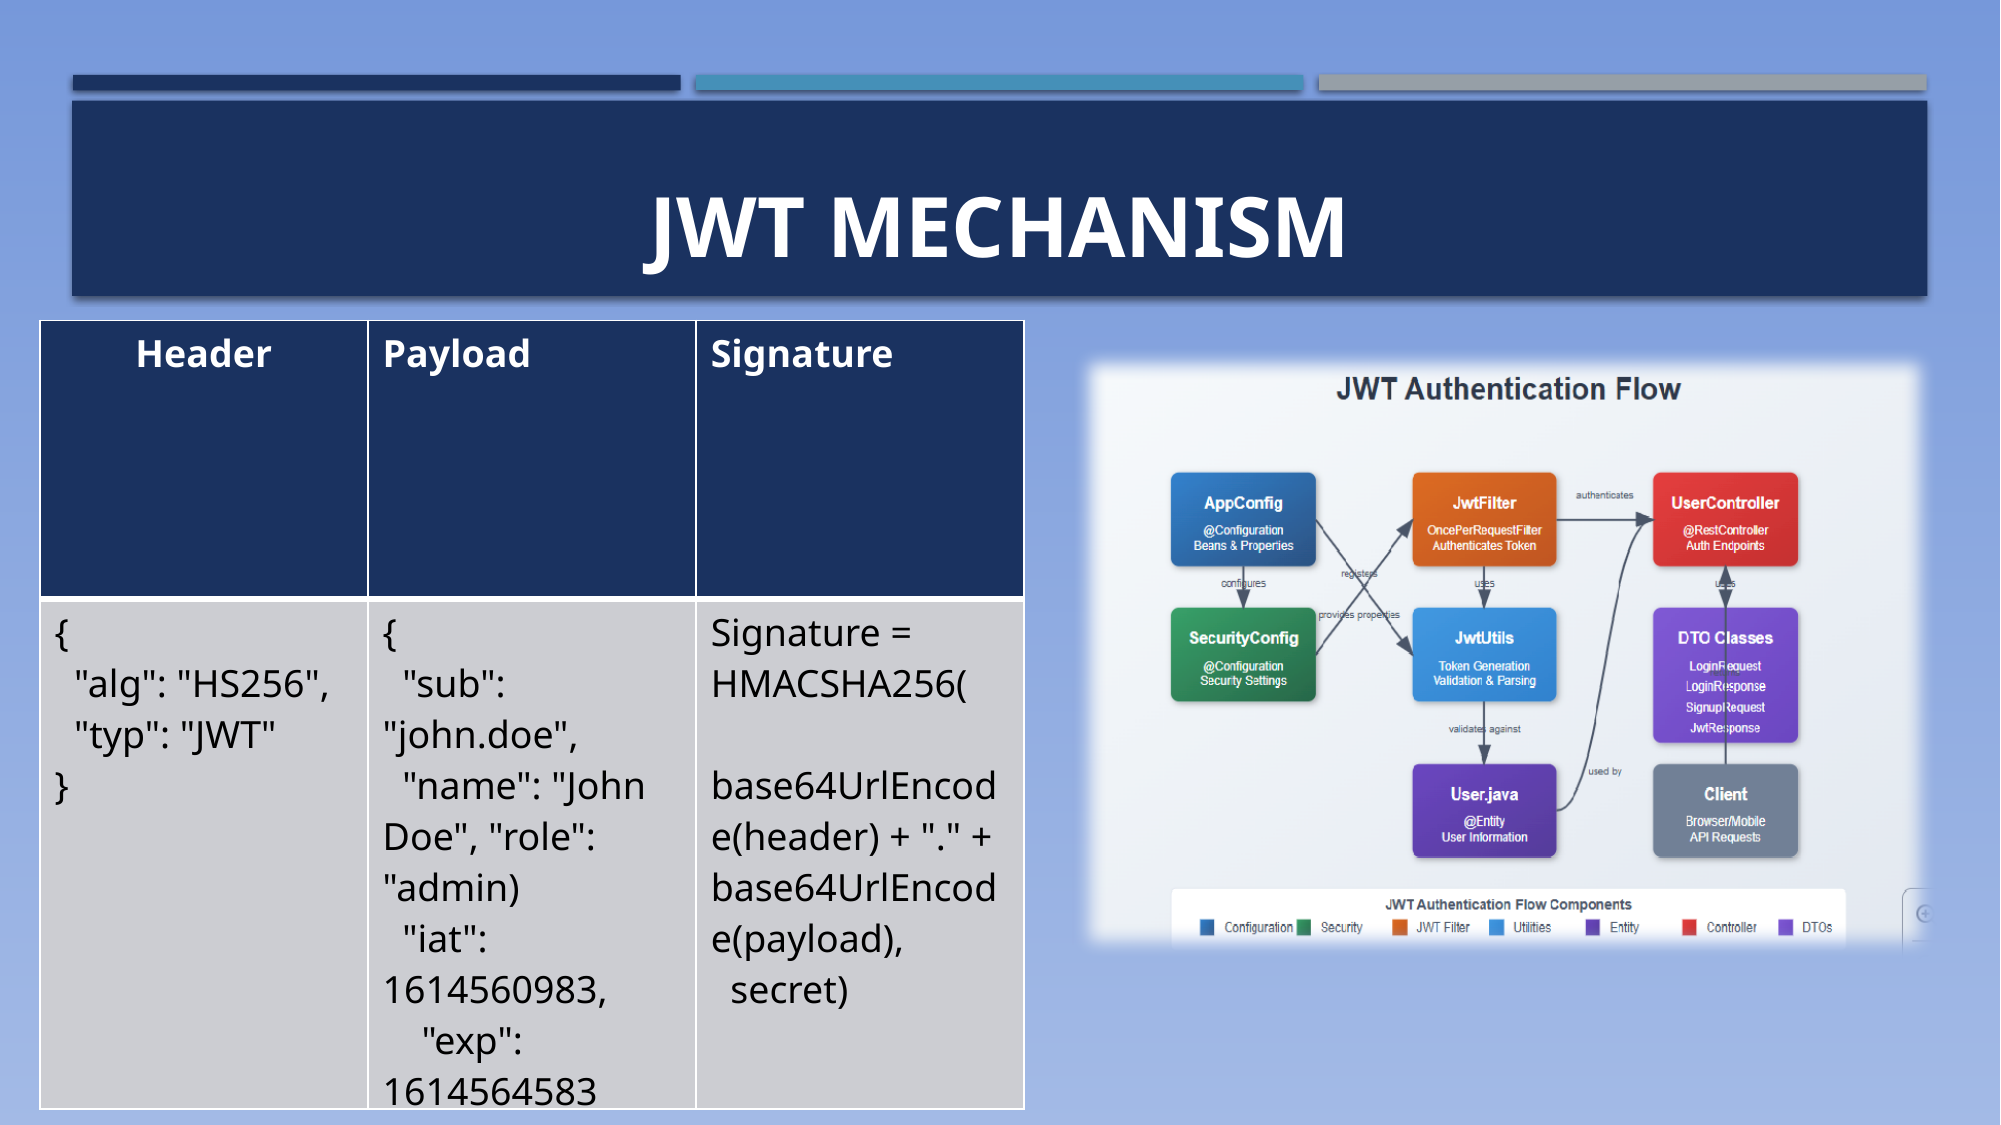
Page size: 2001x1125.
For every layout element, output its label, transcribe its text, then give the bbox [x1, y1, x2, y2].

table_header Signature [697, 321, 1023, 596]
table_header Header [41, 321, 367, 596]
picture [1071, 346, 1937, 960]
table_cell Signature = HMACSHA256( base64UrlEncode(header) + "." + base64UrlEncode(payload), secret) [697, 602, 1023, 1108]
table_header Payload [369, 321, 695, 596]
title JwT MECHANISM [95, 115, 1905, 282]
table_cell { "alg": "HS256", "typ": "JWT" } [41, 602, 367, 1108]
table_cell { "sub": "john.doe", "name": "John Doe", "role": "admin) "iat": 1614560983, "exp": 1614564583 } [369, 602, 695, 1108]
